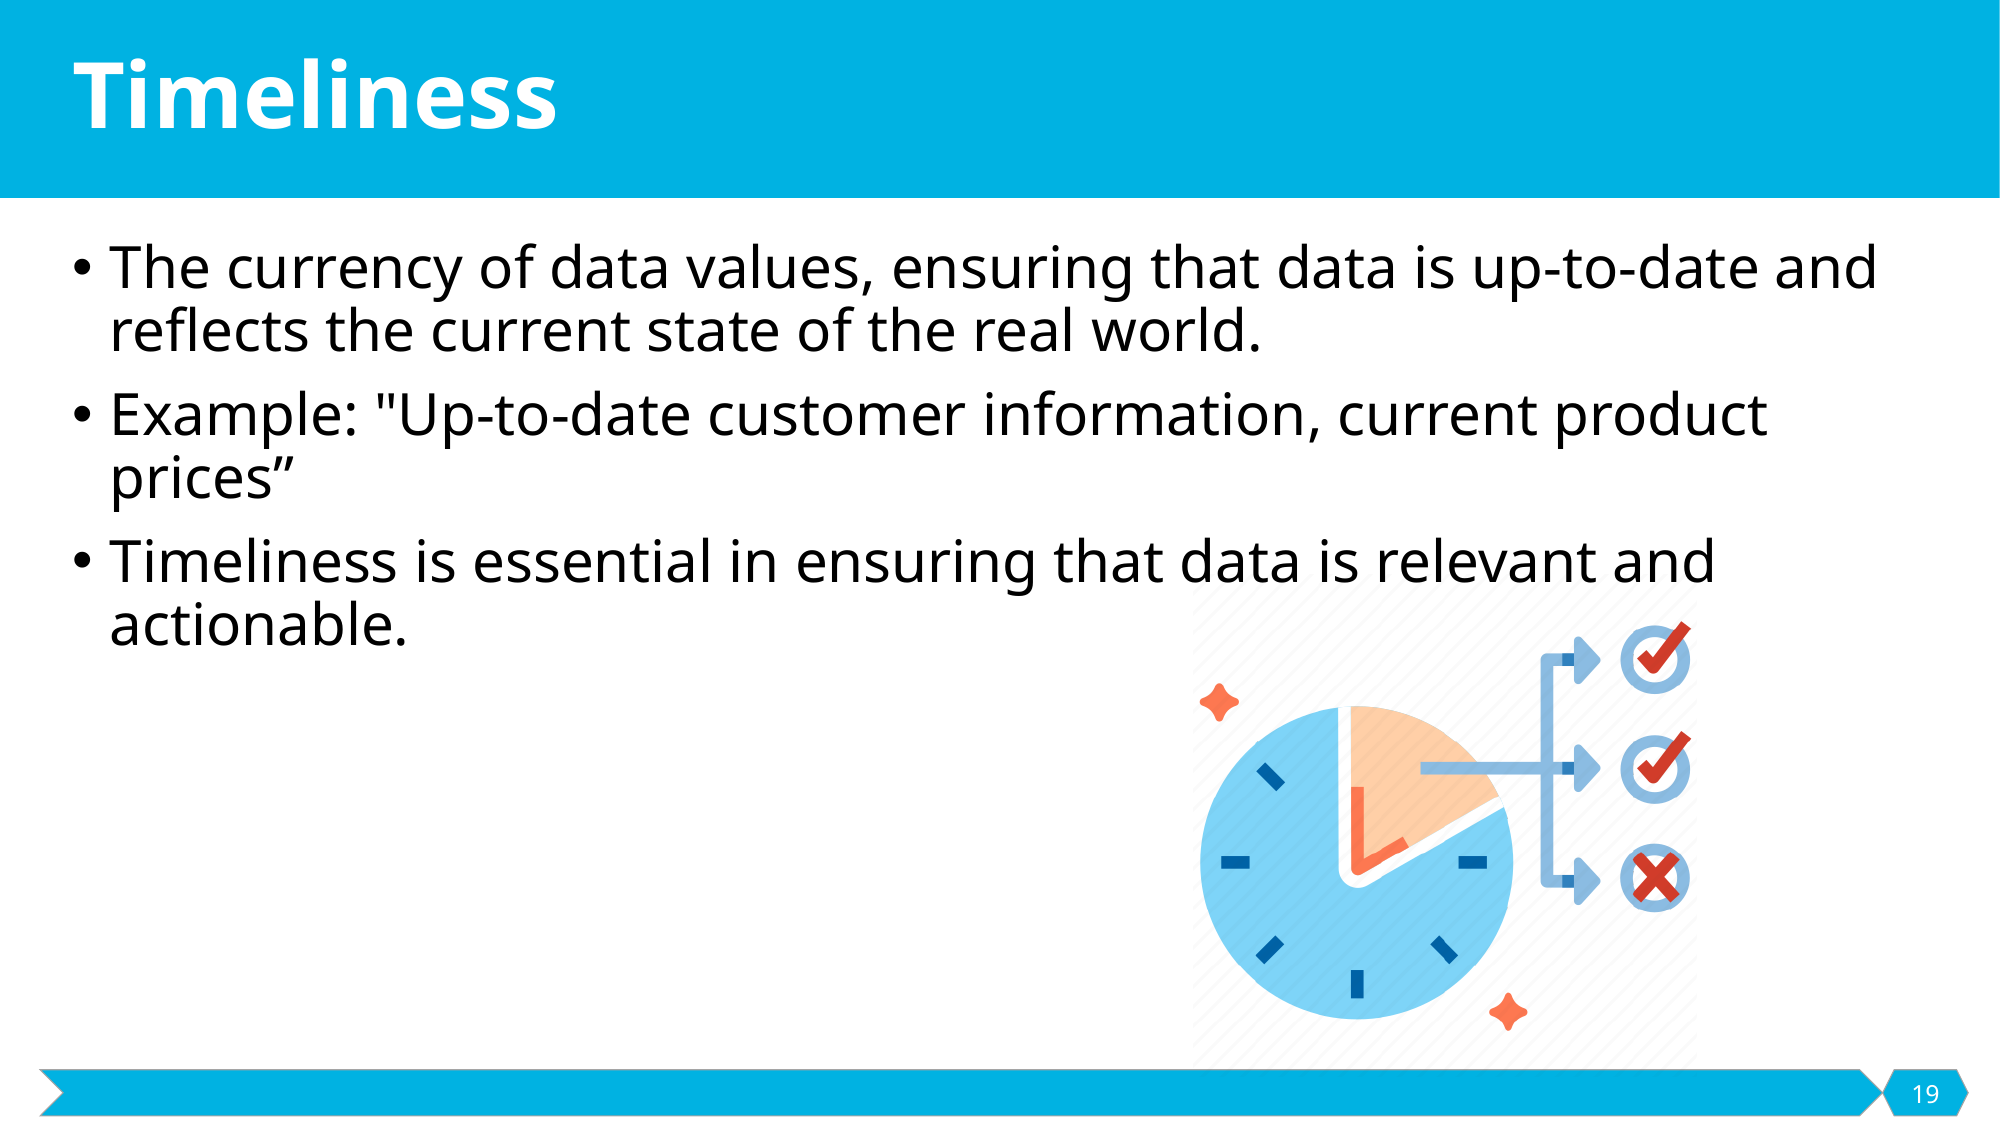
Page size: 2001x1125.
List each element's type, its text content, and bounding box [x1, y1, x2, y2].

list The currency of data values, ensuring that data is up-to-date and reflects the current state of the real world. Example: "Up-to-date customer information, current product prices” Timeliness is essential in ensuring that data is relevant and actionable. [56, 230, 1969, 1010]
title Timeliness [56, 0, 1969, 199]
slide_number 19 [1882, 1065, 1969, 1125]
picture [1193, 574, 1697, 1070]
